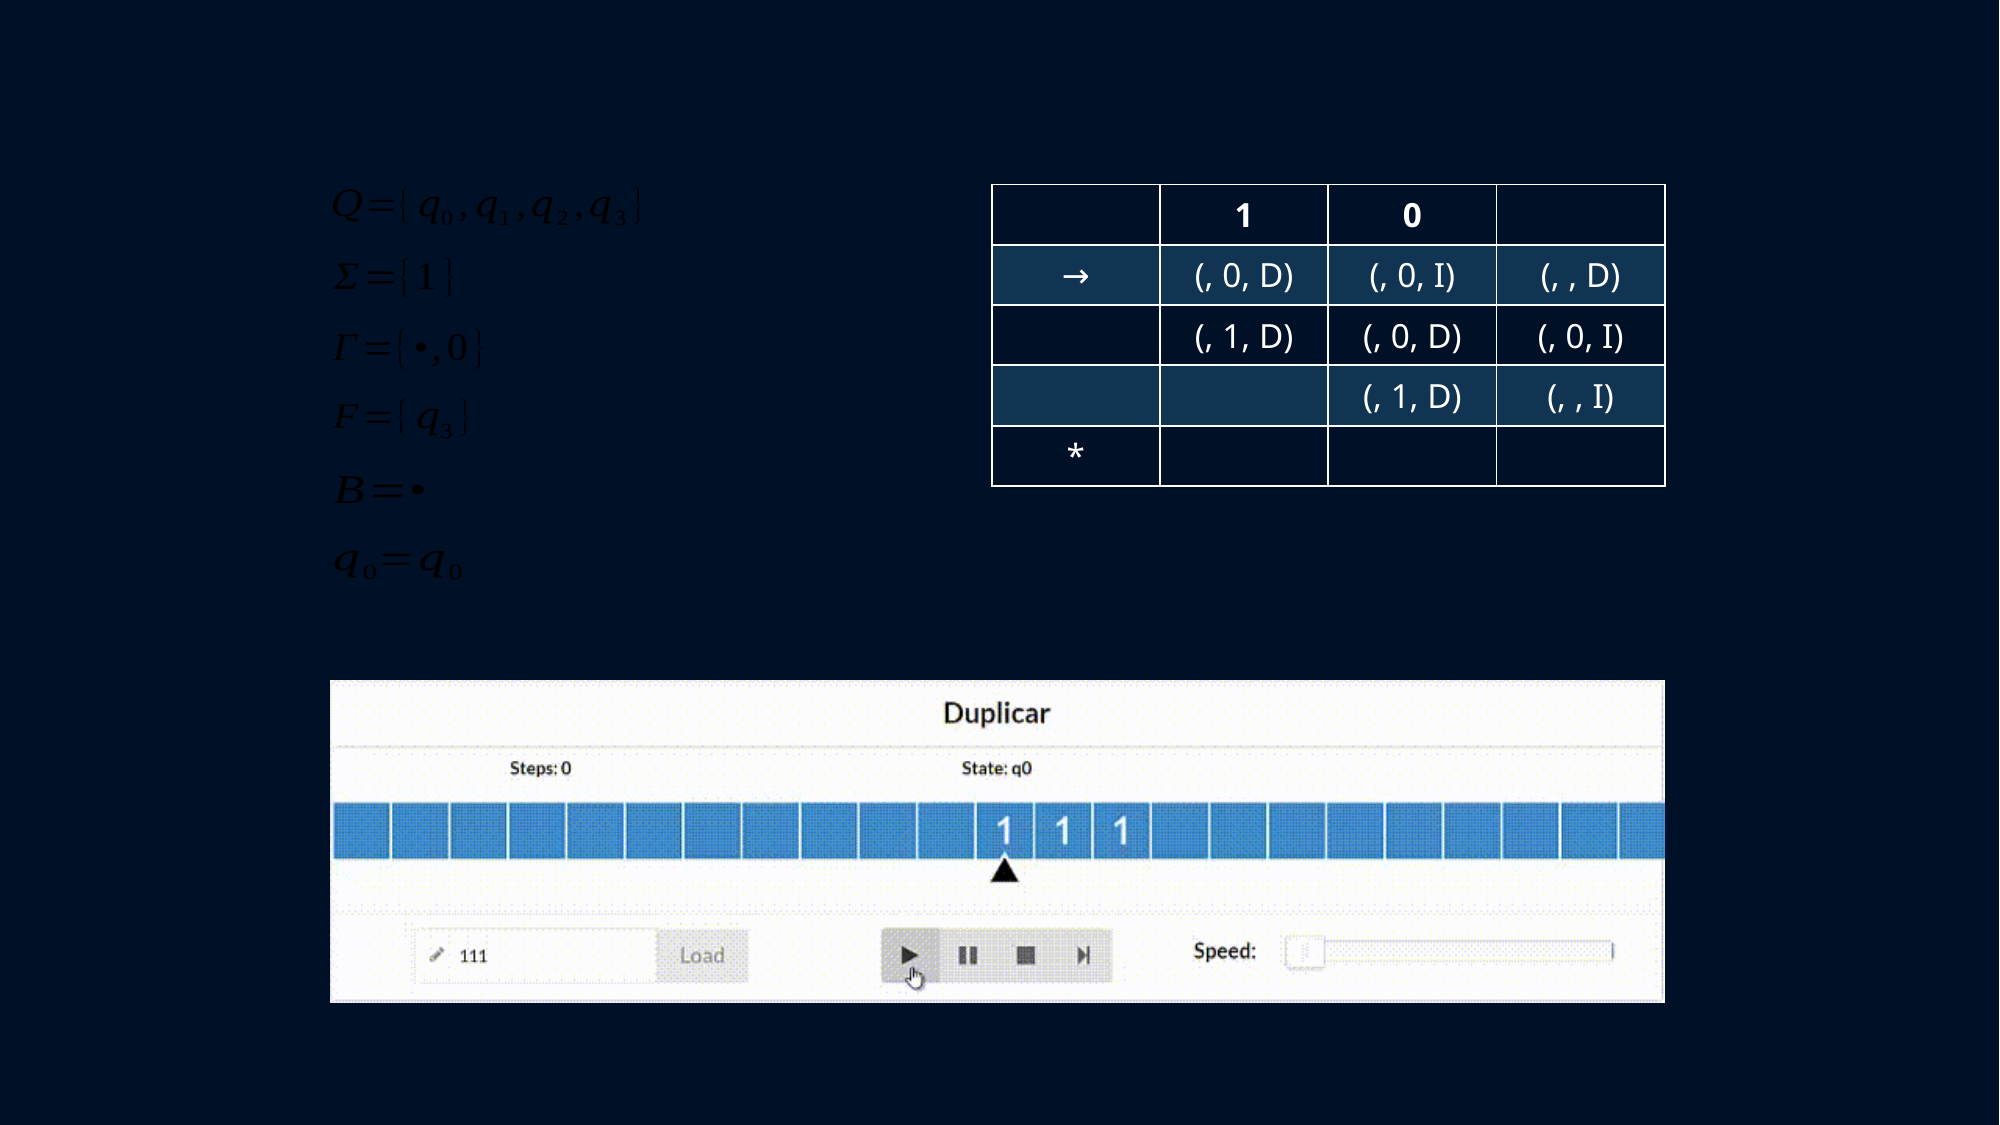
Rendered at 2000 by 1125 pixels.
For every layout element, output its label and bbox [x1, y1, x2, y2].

picture [330, 680, 1665, 1003]
